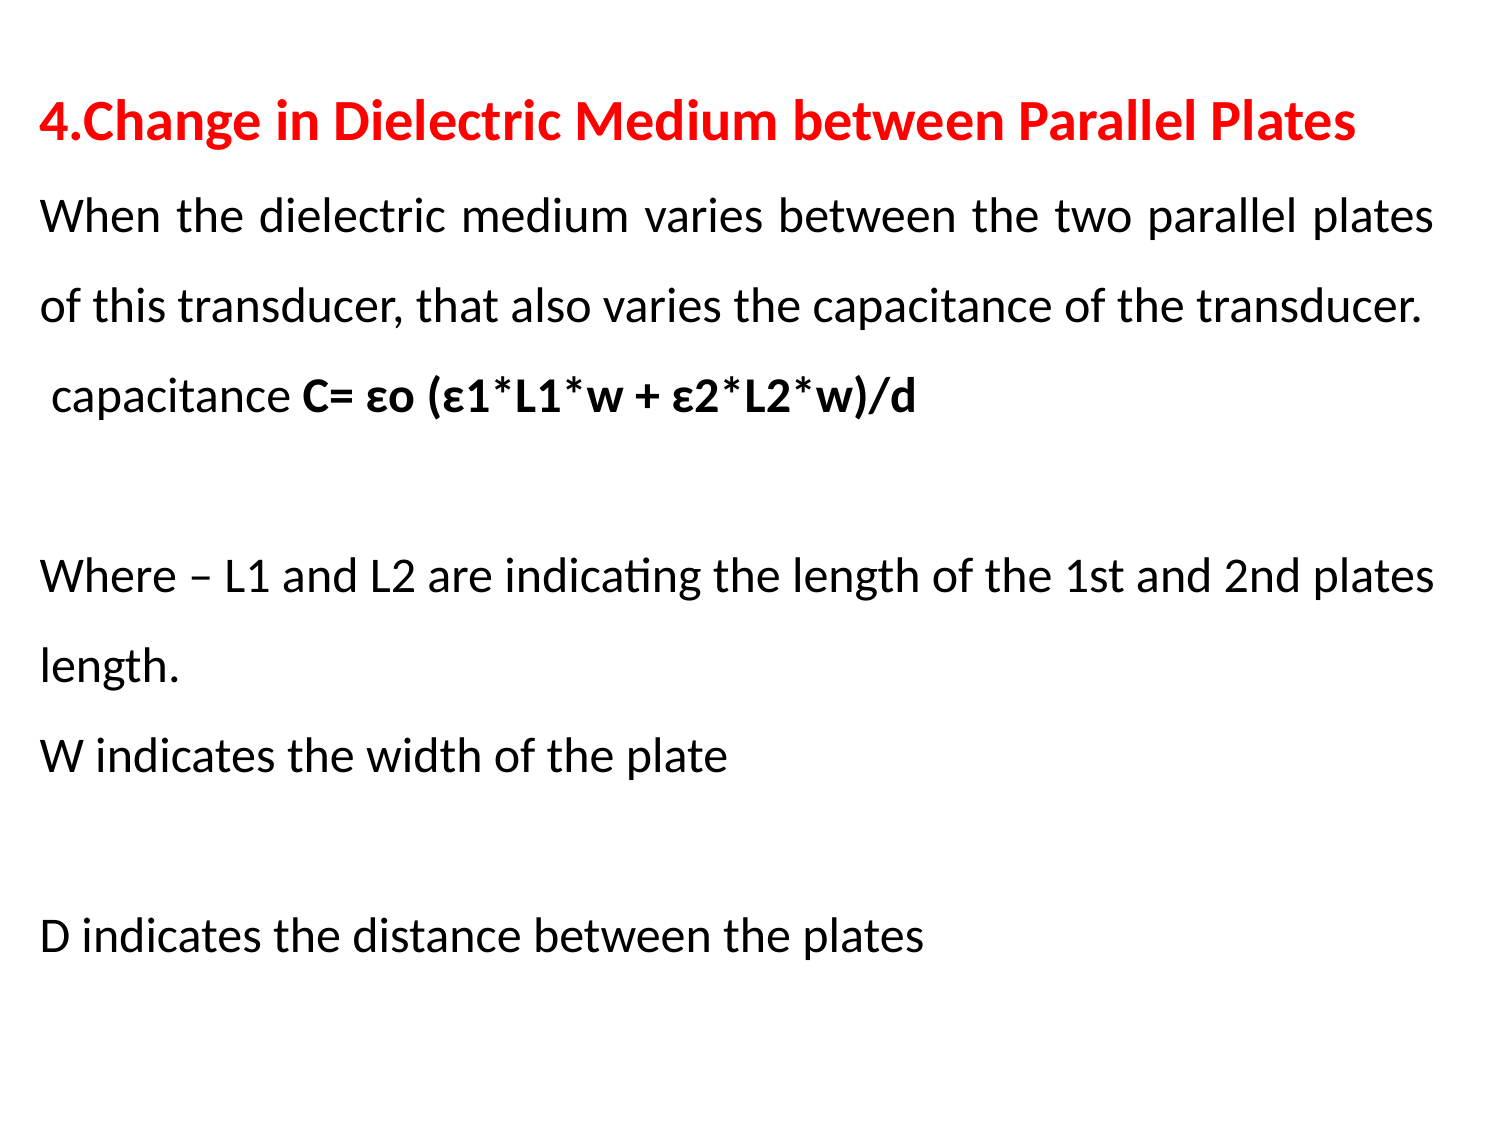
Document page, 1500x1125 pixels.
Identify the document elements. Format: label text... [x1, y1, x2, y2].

text_box 4.Change in Dielectric Medium between Parallel Plates When the dielectric medium varies between the two parallel plates of this transducer, that also varies the capacitance of the transducer. capacitance C= εo (ε1*L1*w + ε2*L2*w)/d Where – L1 and L2 are indicating the length of the 1st and 2nd plates length. W indicates the width of the plate D indicates the distance between the plates [24, 75, 1450, 970]
